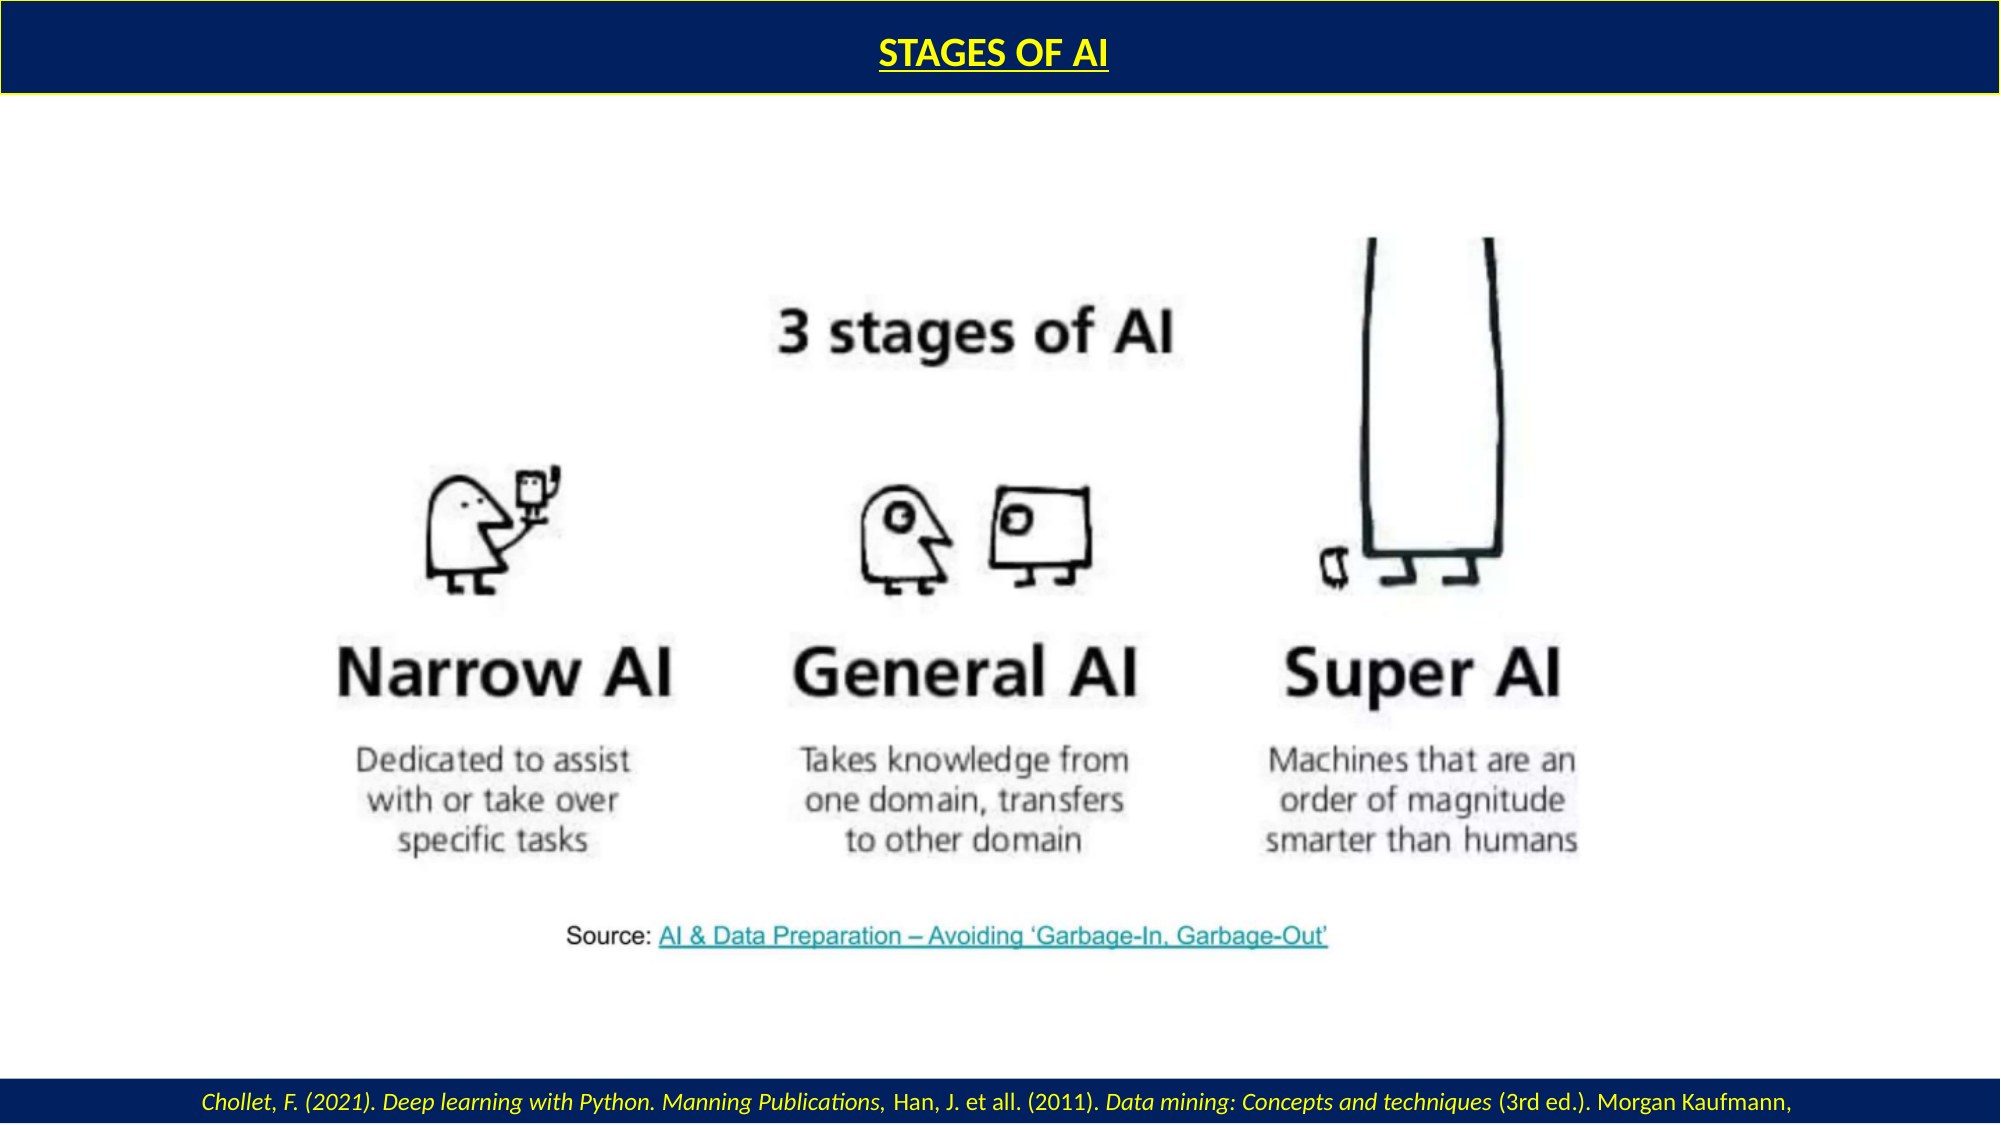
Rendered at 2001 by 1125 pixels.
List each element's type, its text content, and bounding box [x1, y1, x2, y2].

text_box STAGES OF AI [863, 17, 1125, 83]
picture [301, 187, 1699, 983]
